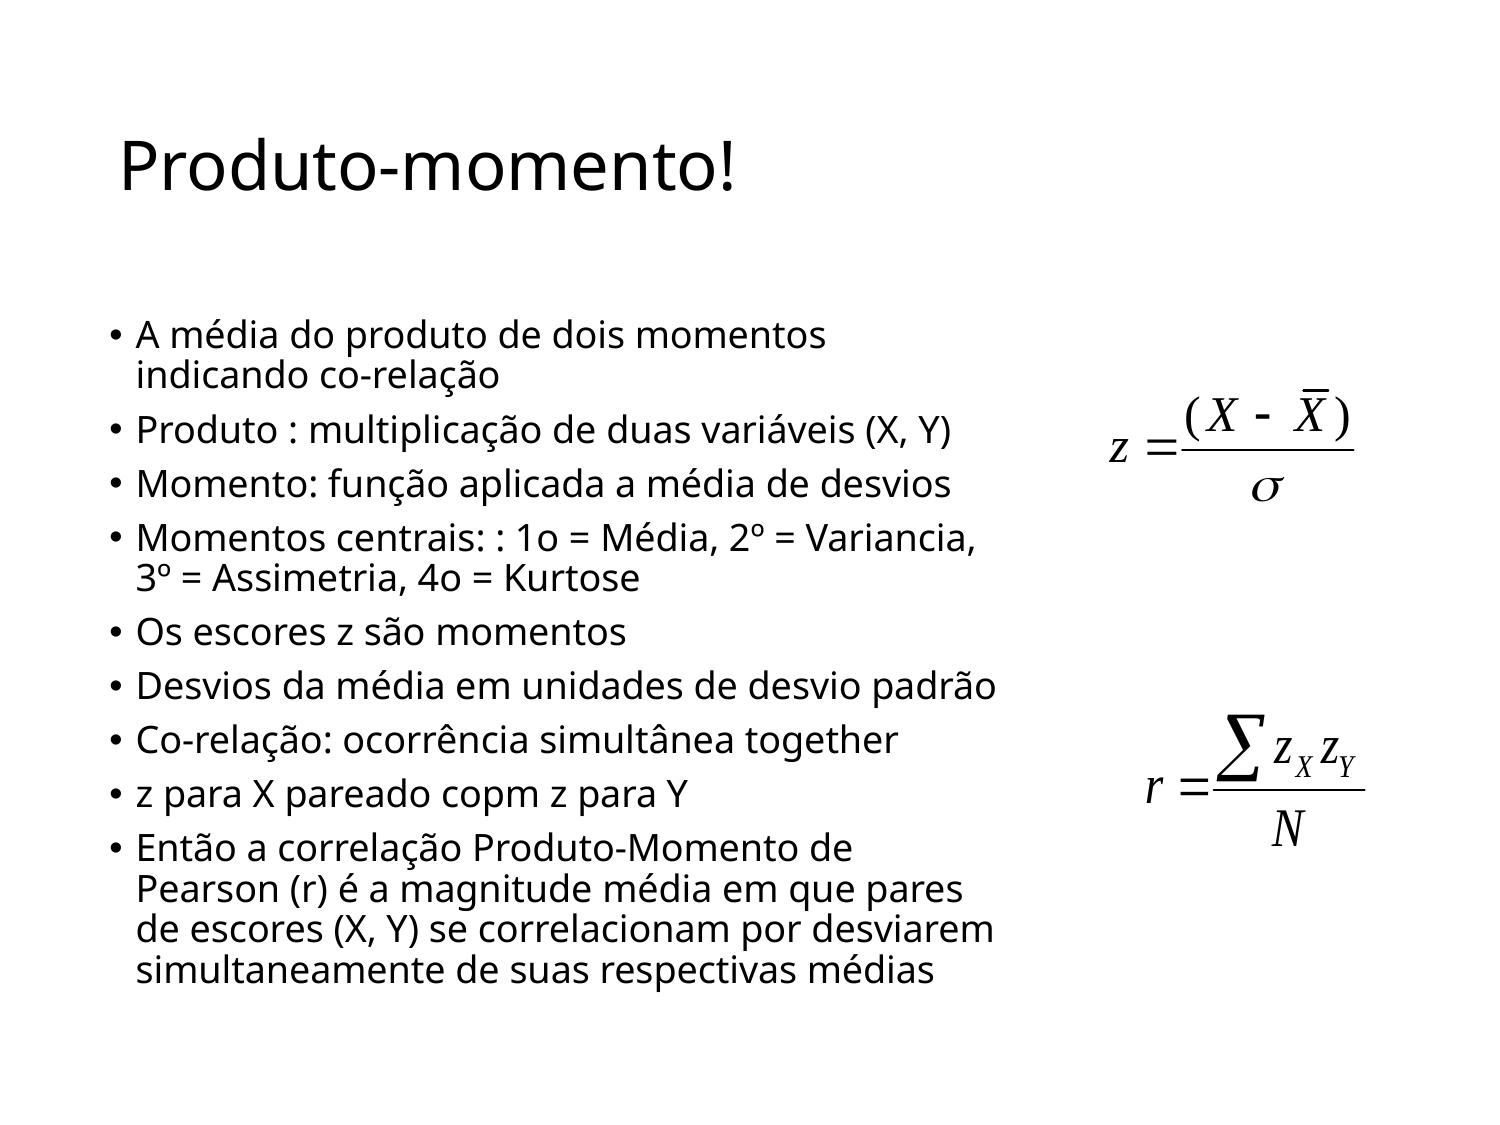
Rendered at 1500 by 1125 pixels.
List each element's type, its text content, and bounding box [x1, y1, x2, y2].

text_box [1137, 704, 1375, 859]
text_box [1099, 379, 1363, 513]
title Produto-momento! [103, 59, 1397, 278]
list A média do produto de dois momentos indicando co-relação Produto : multiplicação de duas variáveis (X, Y) Momento: função aplicada a média de desvios Momentos centrais: : 1o = Média, 2º = Variancia, 3º = Assimetria, 4o = Kurtose Os escores z são momentos Desvios da média em unidades de desvio padrão Co-relação: ocorrência simultânea together z para X pareado copm z para Y Então a correlação Produto-Momento de Pearson (r) é a magnitude média em que pares de escores (X, Y) se correlacionam por desviarem simultaneamente de suas respectivas médias [94, 308, 1016, 1071]
